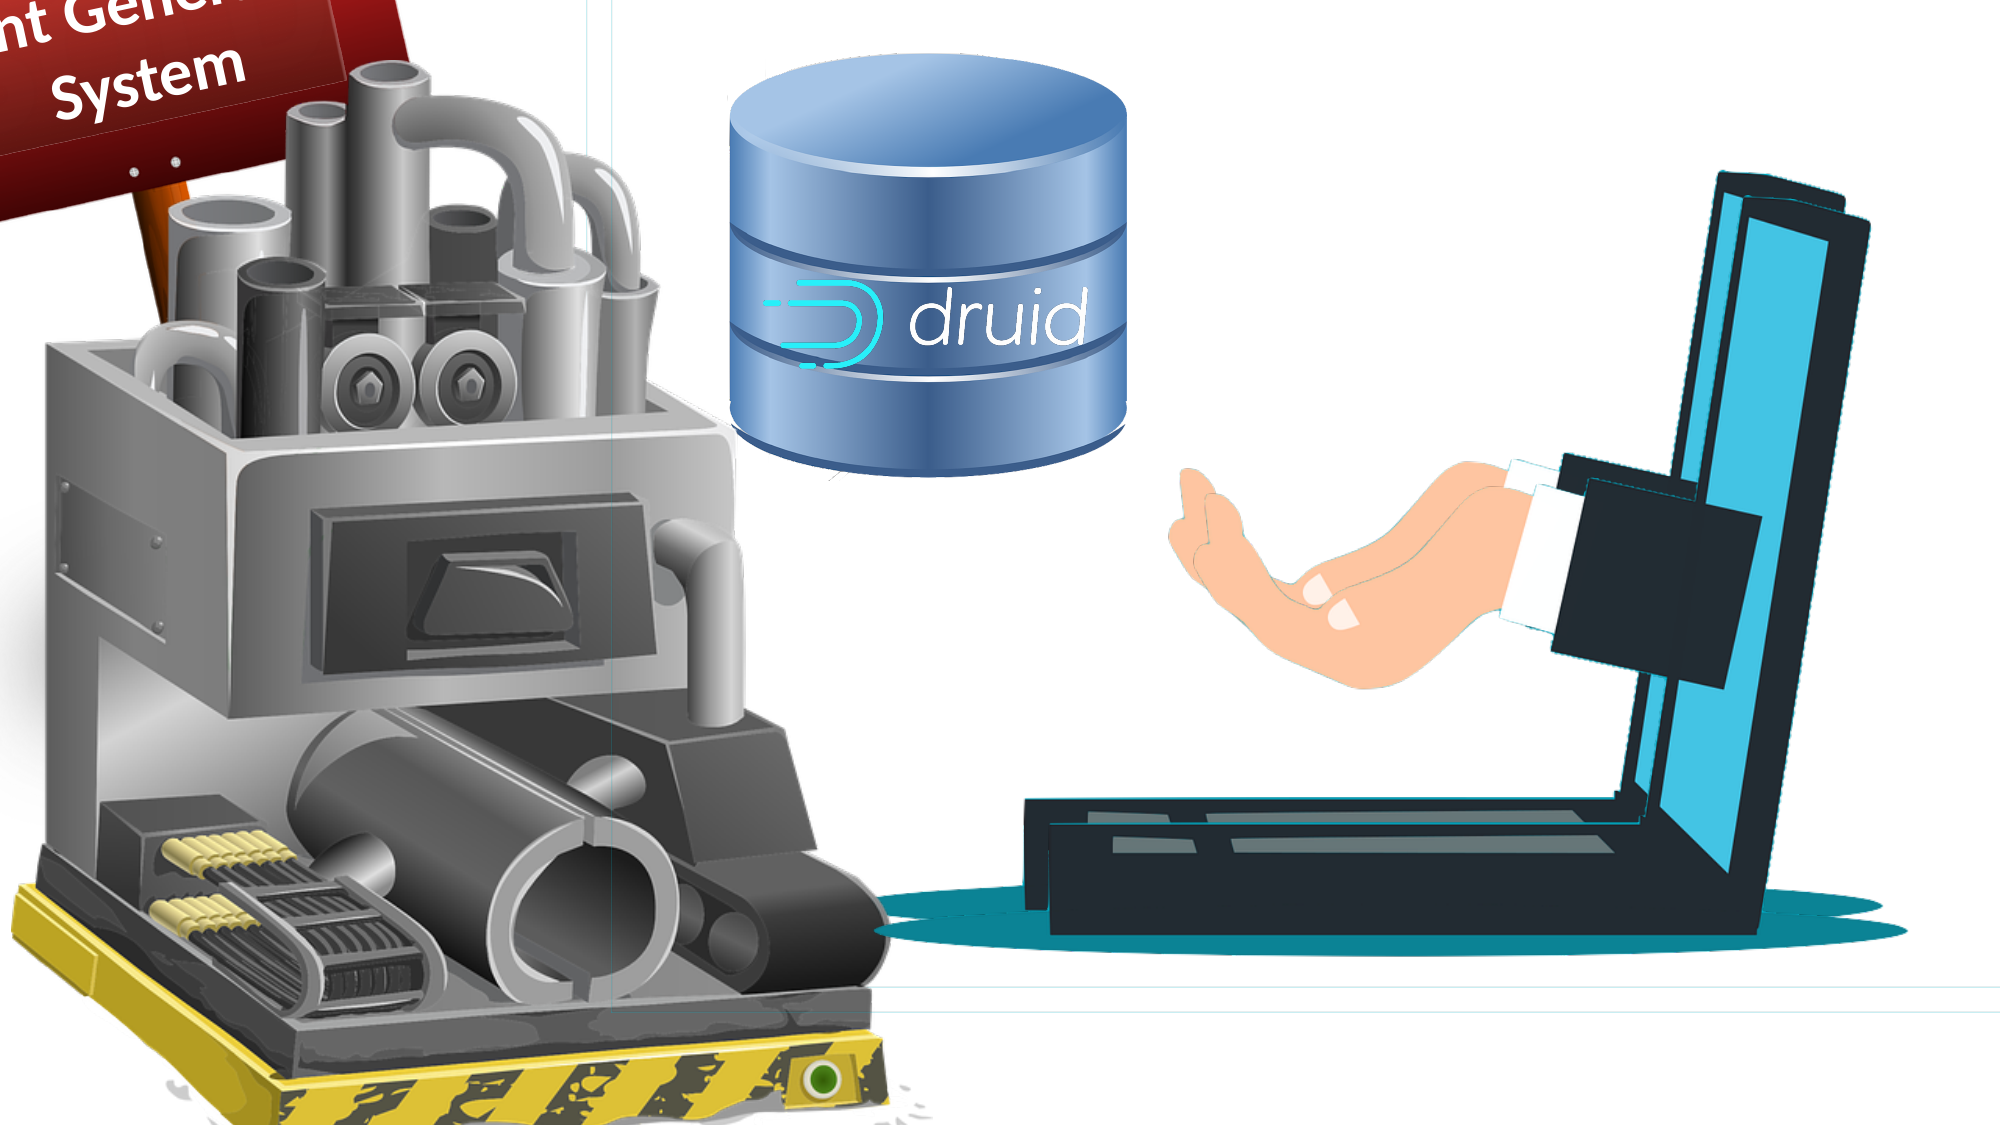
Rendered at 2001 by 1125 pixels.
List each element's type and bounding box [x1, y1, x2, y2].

picture [611, 0, 2000, 1013]
text_box [0, 0, 933, 1125]
